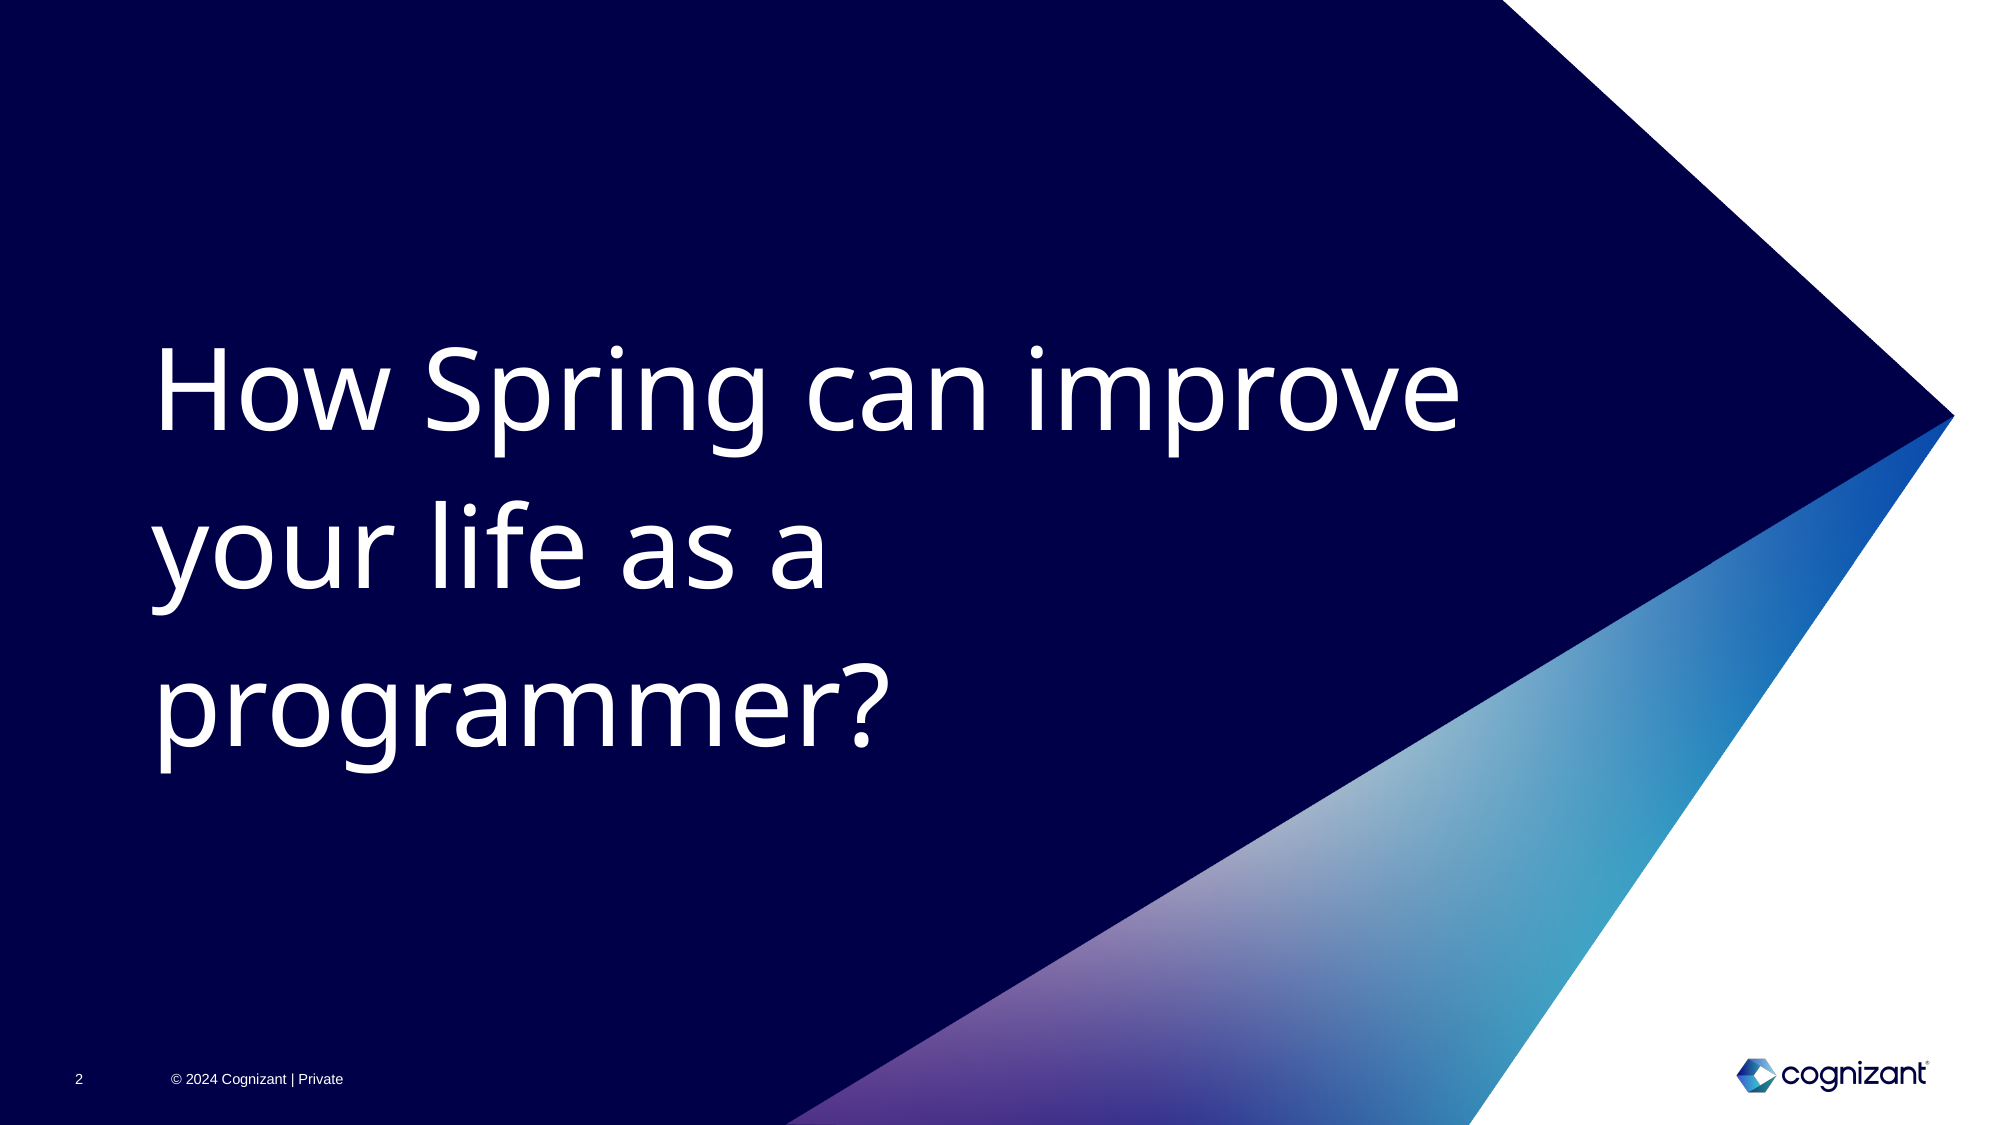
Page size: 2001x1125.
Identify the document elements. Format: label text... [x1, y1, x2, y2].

picture [0, 0, 2000, 1125]
footer © 2024 Cognizant | Private [171, 1037, 472, 1088]
title How Spring can improve your life as a programmer? [121, 265, 1598, 800]
slide_number 2 [75, 1037, 133, 1088]
